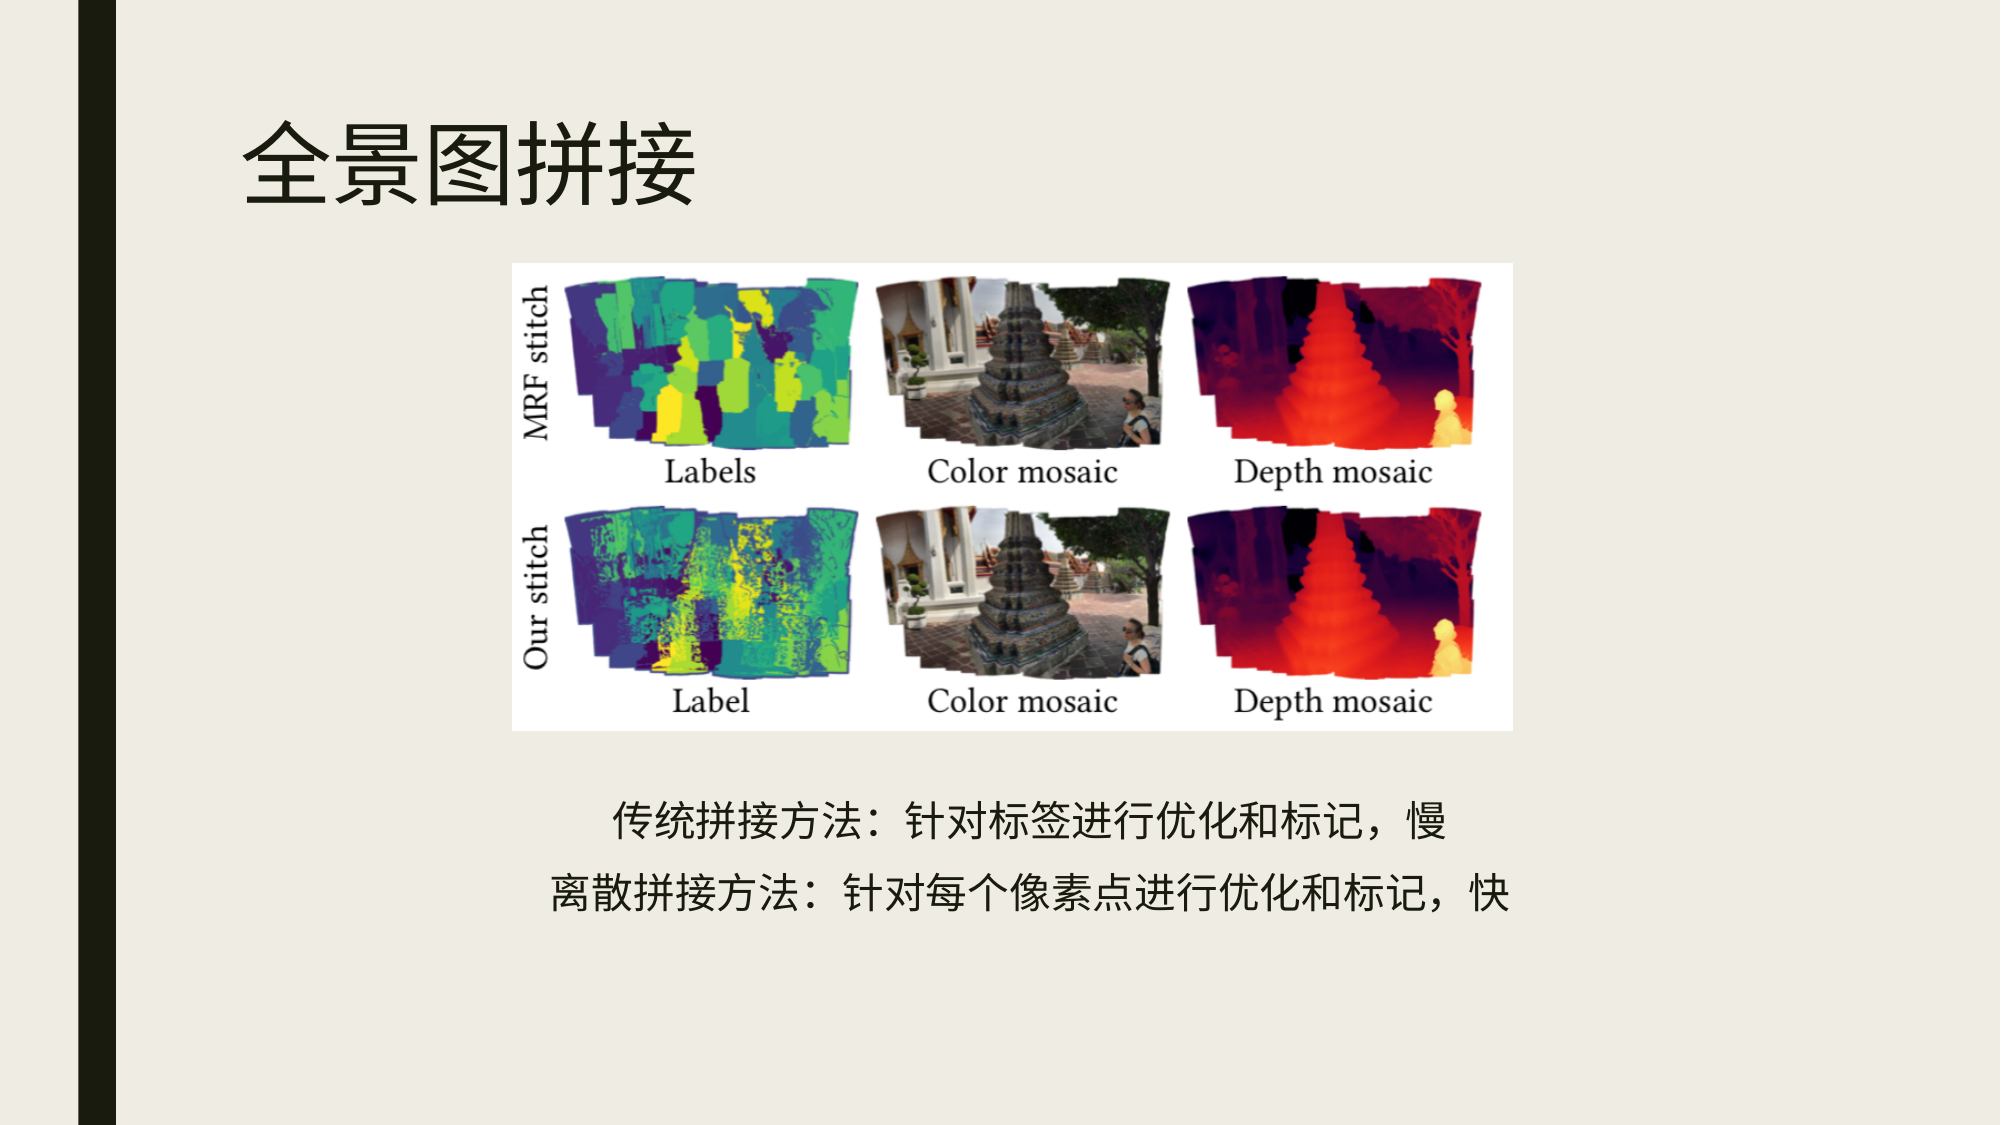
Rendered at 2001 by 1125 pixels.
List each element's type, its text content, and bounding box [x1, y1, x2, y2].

title 全景图拼接 [225, 112, 1800, 357]
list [512, 263, 1513, 731]
text_box 传统拼接方法：针对标签进行优化和标记，慢 离散拼接方法：针对每个像素点进行优化和标记，快 [485, 790, 1575, 1033]
